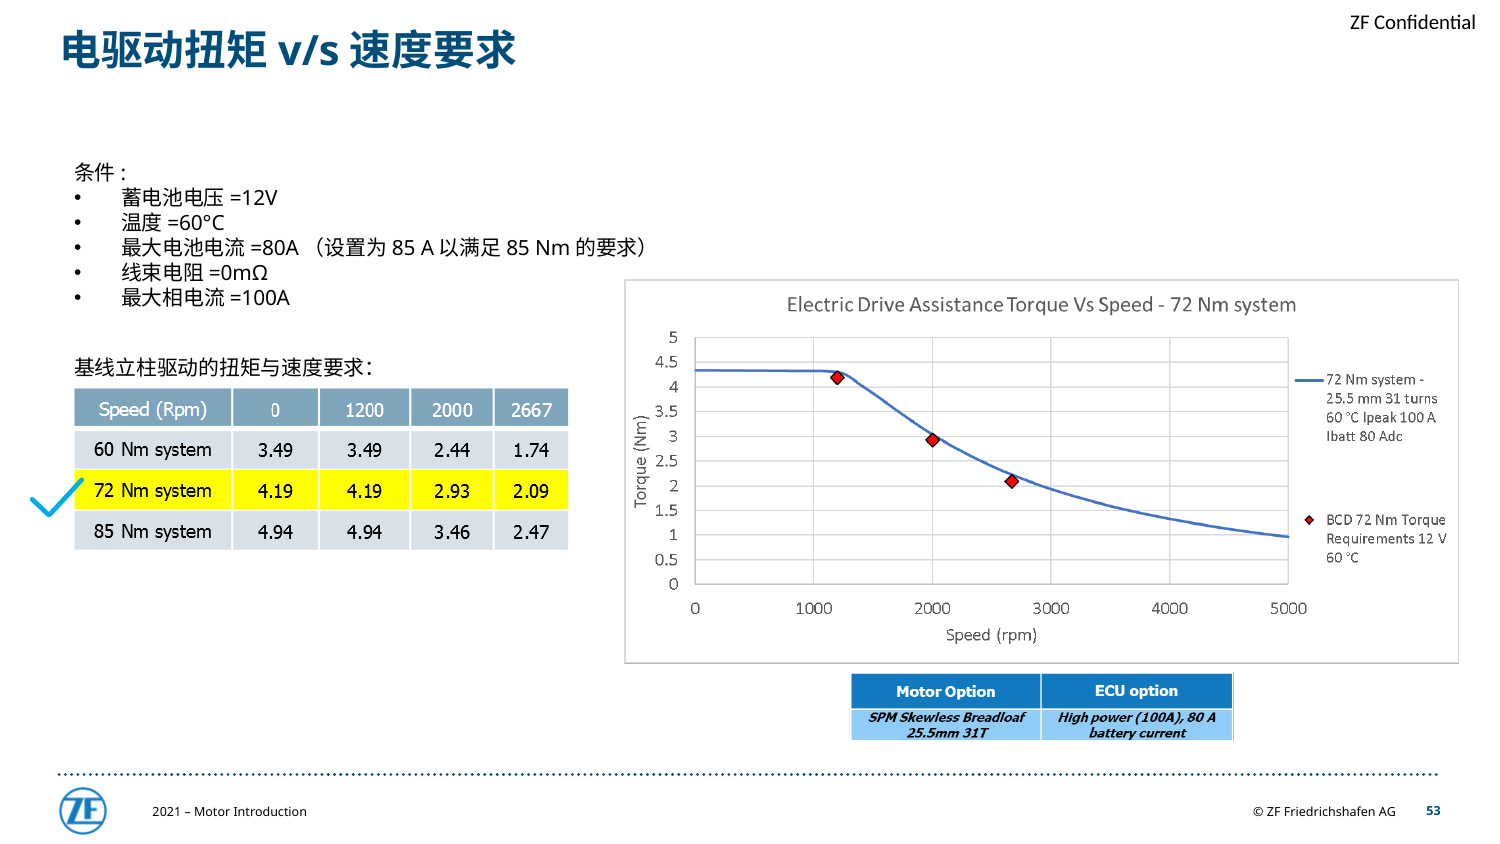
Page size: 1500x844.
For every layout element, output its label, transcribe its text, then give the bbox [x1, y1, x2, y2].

picture [623, 279, 1459, 748]
title 电驱动扭矩v/s速度要求 [59, 23, 1441, 121]
footer 2021 – Motor Introduction [152, 802, 1009, 820]
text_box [31, 499, 45, 516]
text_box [50, 479, 82, 514]
text_box 基线立柱驱动的扭矩与速度要求： [59, 347, 618, 387]
slide_number 53 [1411, 802, 1441, 820]
text_box 条件: 蓄电池电压=12V 温度=60°C 最大电池电流=80A（设置为85 A以满足85 Nm的要求） 线束电阻=0mΩ 最大相电流=100A [59, 152, 961, 318]
picture [72, 386, 573, 554]
picture [59, 787, 107, 835]
